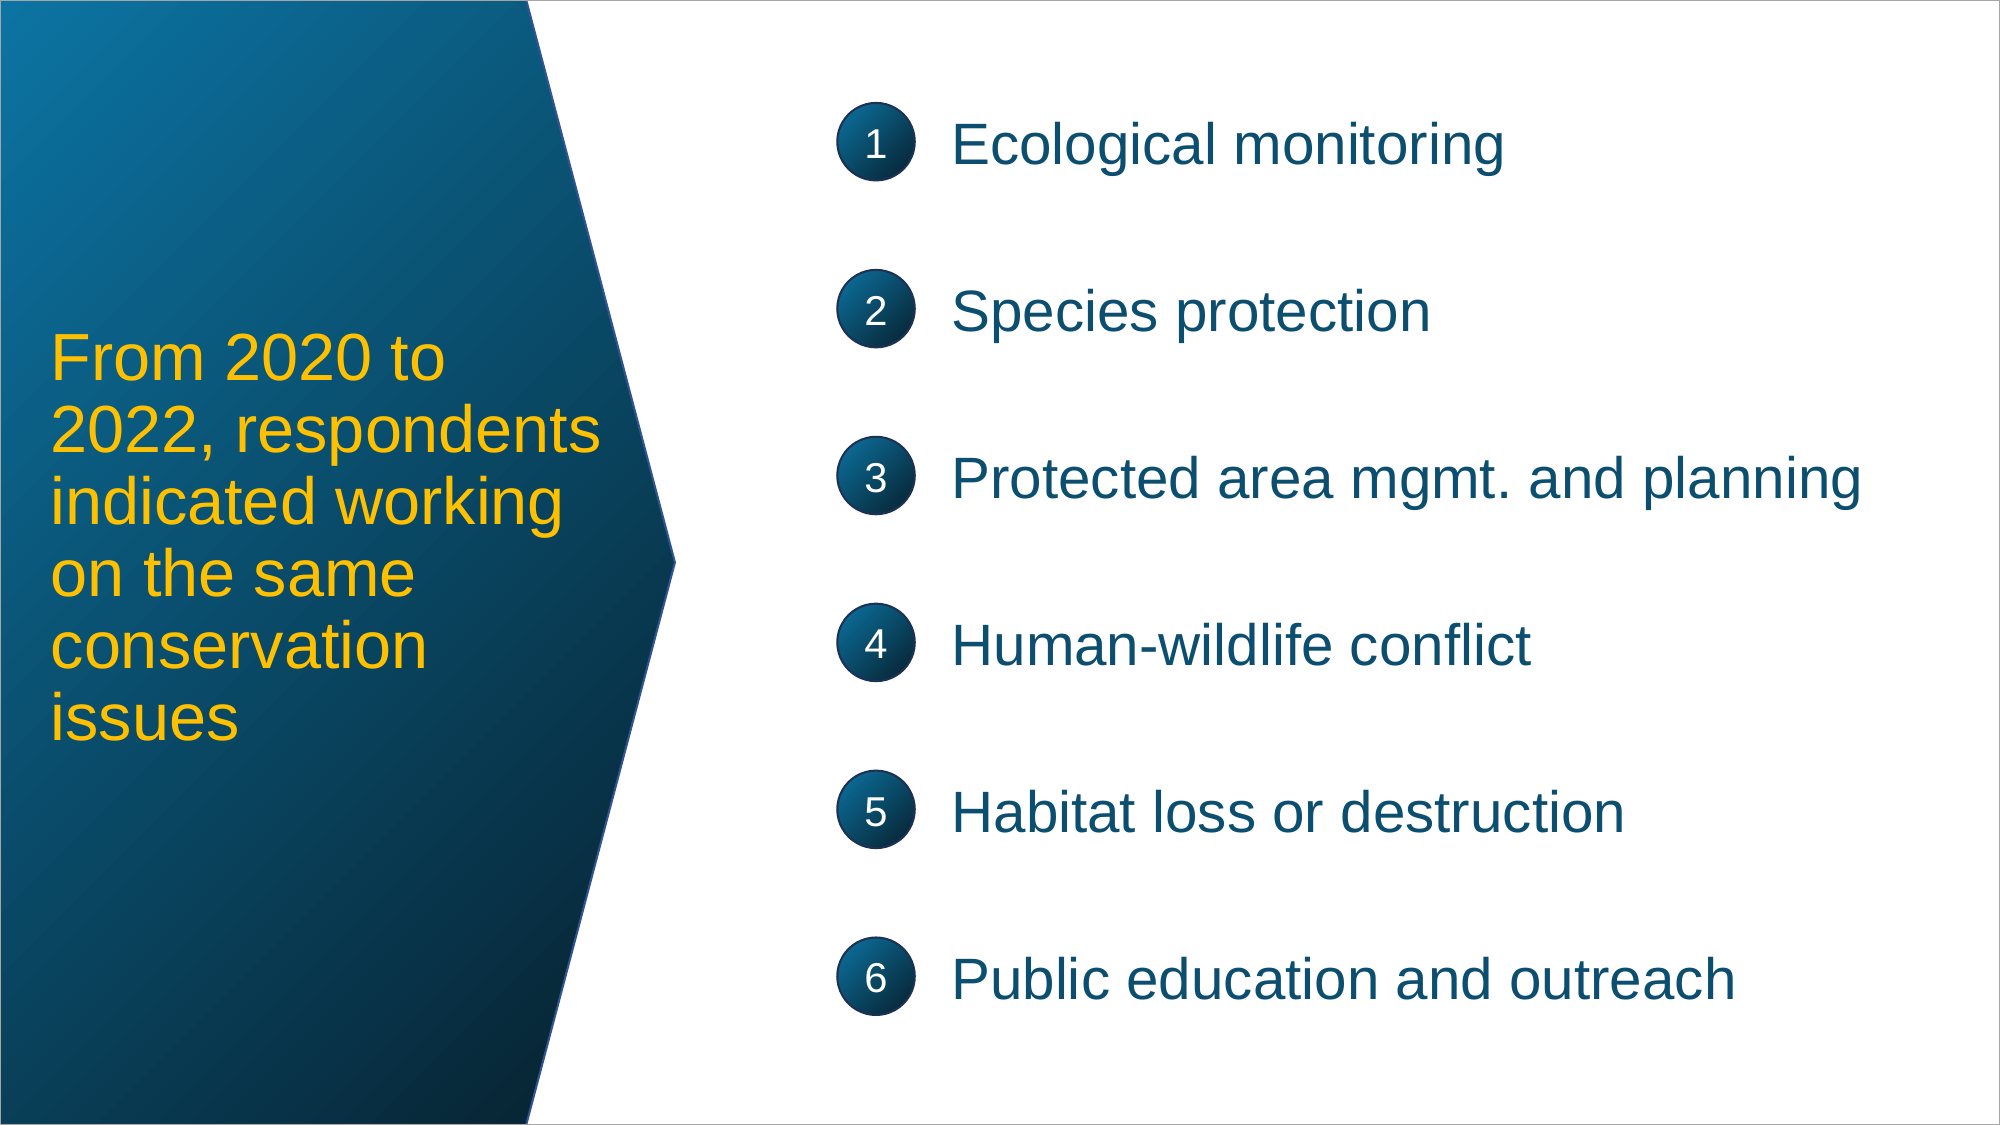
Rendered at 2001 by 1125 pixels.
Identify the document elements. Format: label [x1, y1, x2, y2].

text_box [837, 933, 1916, 1020]
text_box [0, 0, 2000, 1125]
text_box [837, 766, 1916, 853]
text_box [837, 599, 1916, 686]
text_box [837, 265, 1916, 352]
text_box [837, 98, 1916, 185]
text_box [837, 432, 1916, 519]
